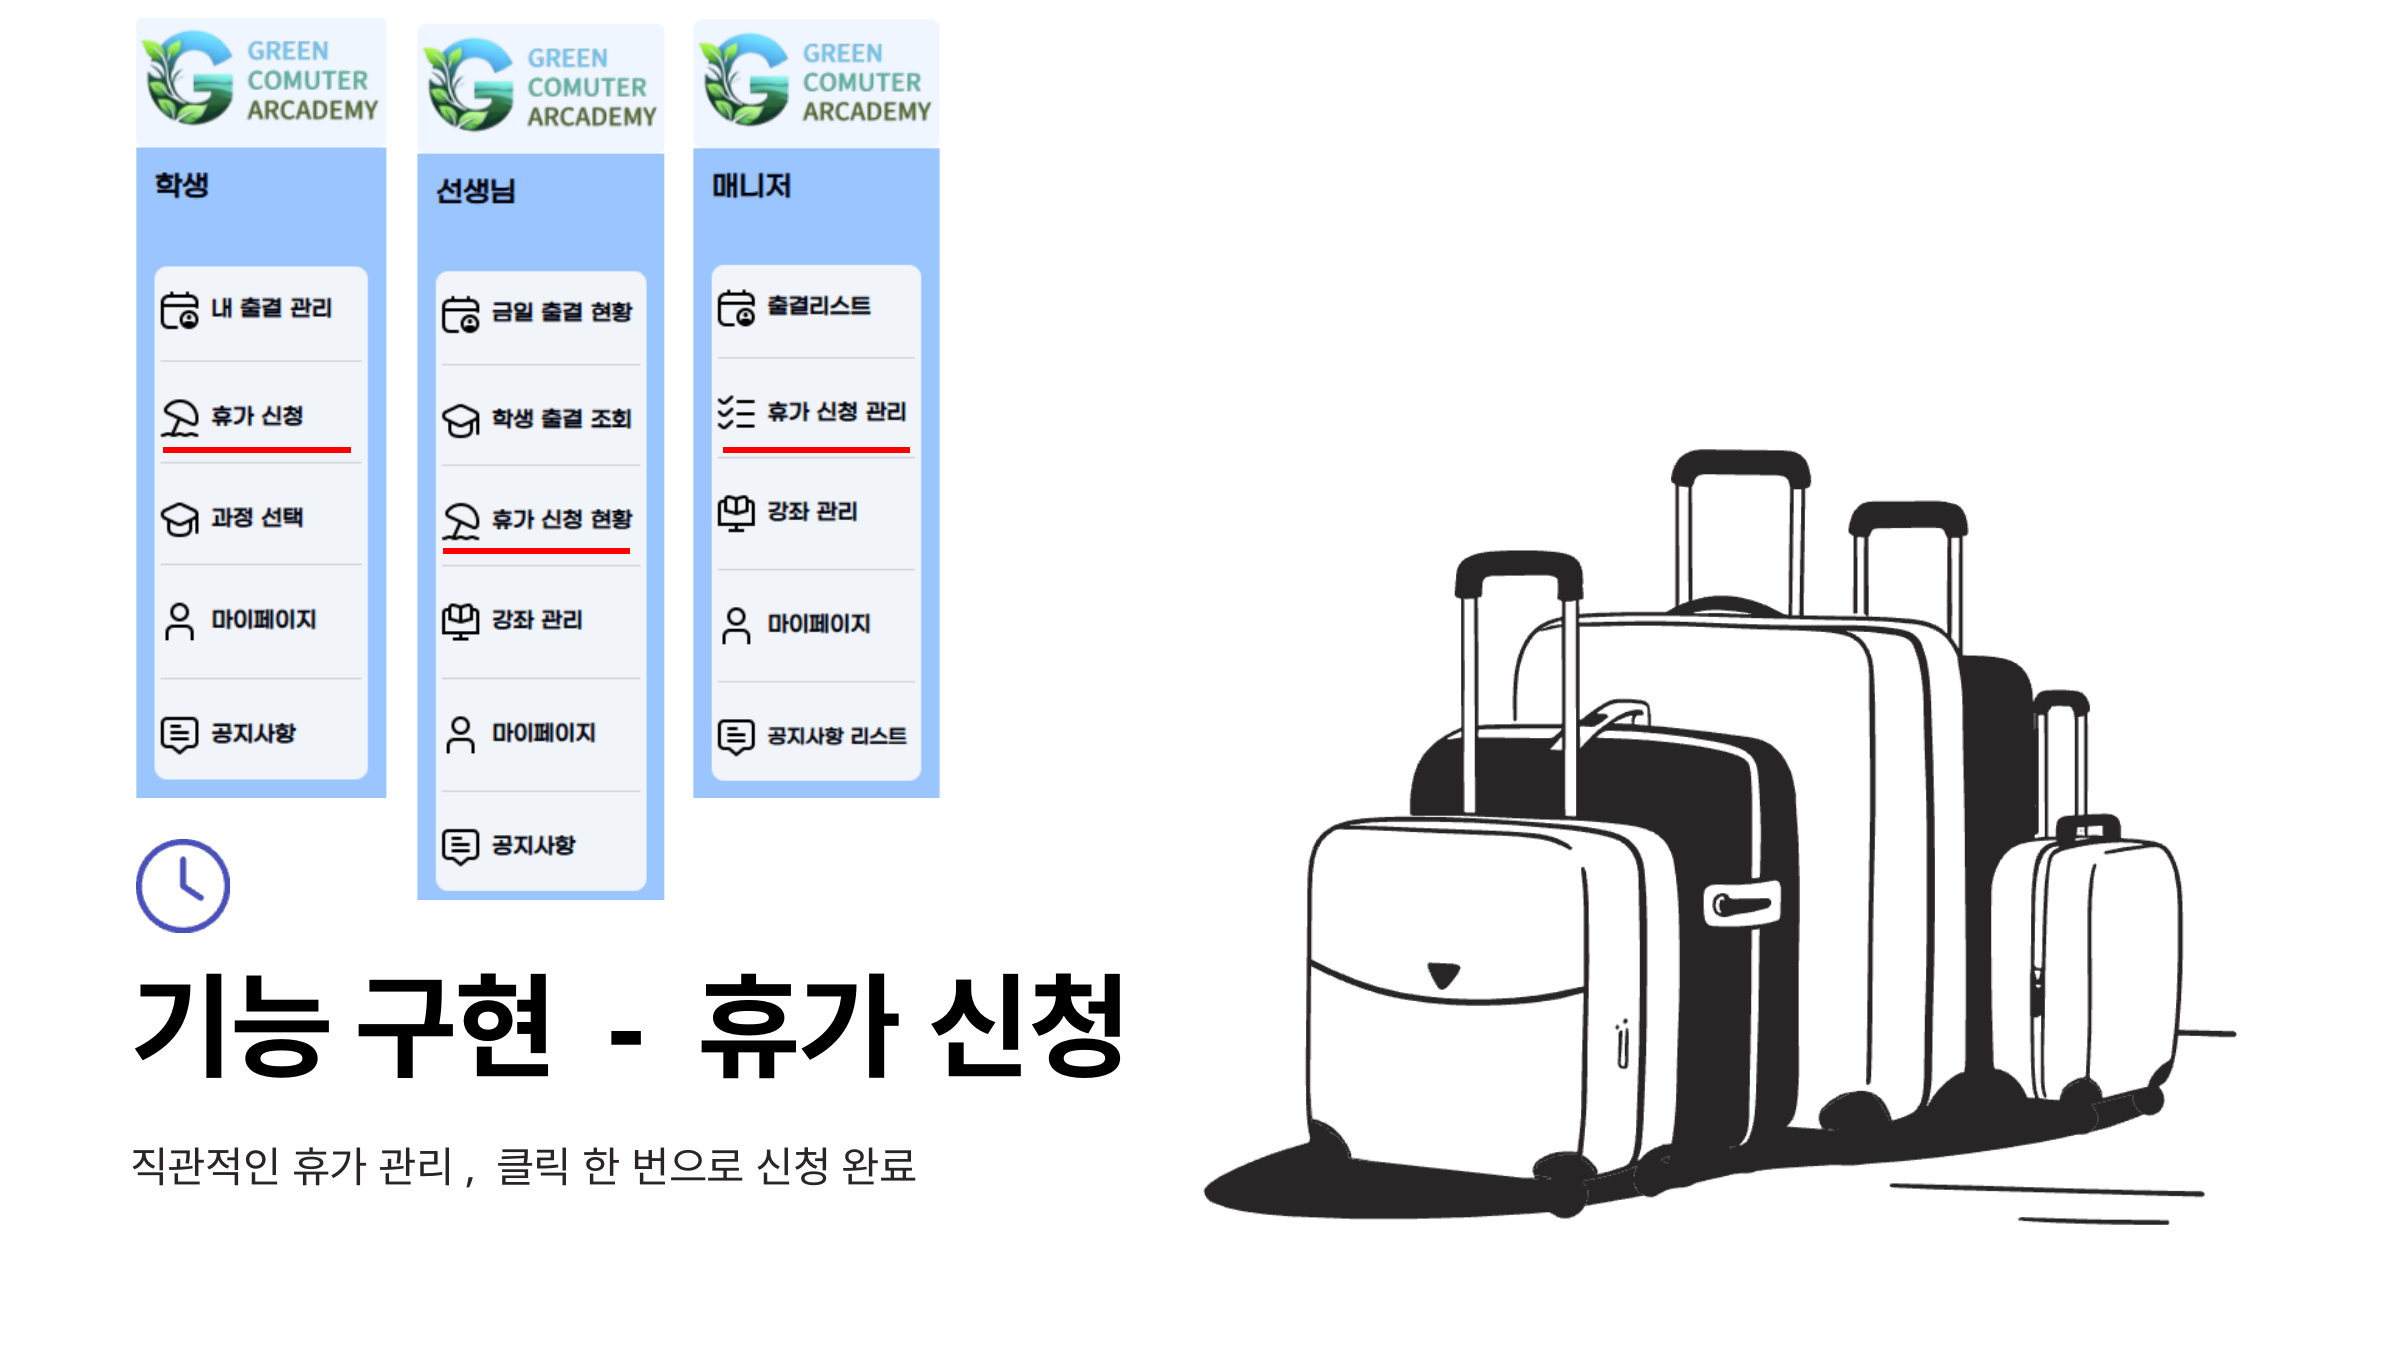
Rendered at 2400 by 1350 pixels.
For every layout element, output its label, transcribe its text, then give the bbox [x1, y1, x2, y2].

text_box 기능 구현 - 휴가 신청 [130, 975, 1061, 1131]
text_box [136, 18, 943, 900]
text_box 직관적인 휴가 관리, 클릭 한 번으로 신청 완료 [130, 1131, 1199, 1192]
picture [136, 900, 230, 933]
picture [1199, 0, 2400, 1350]
